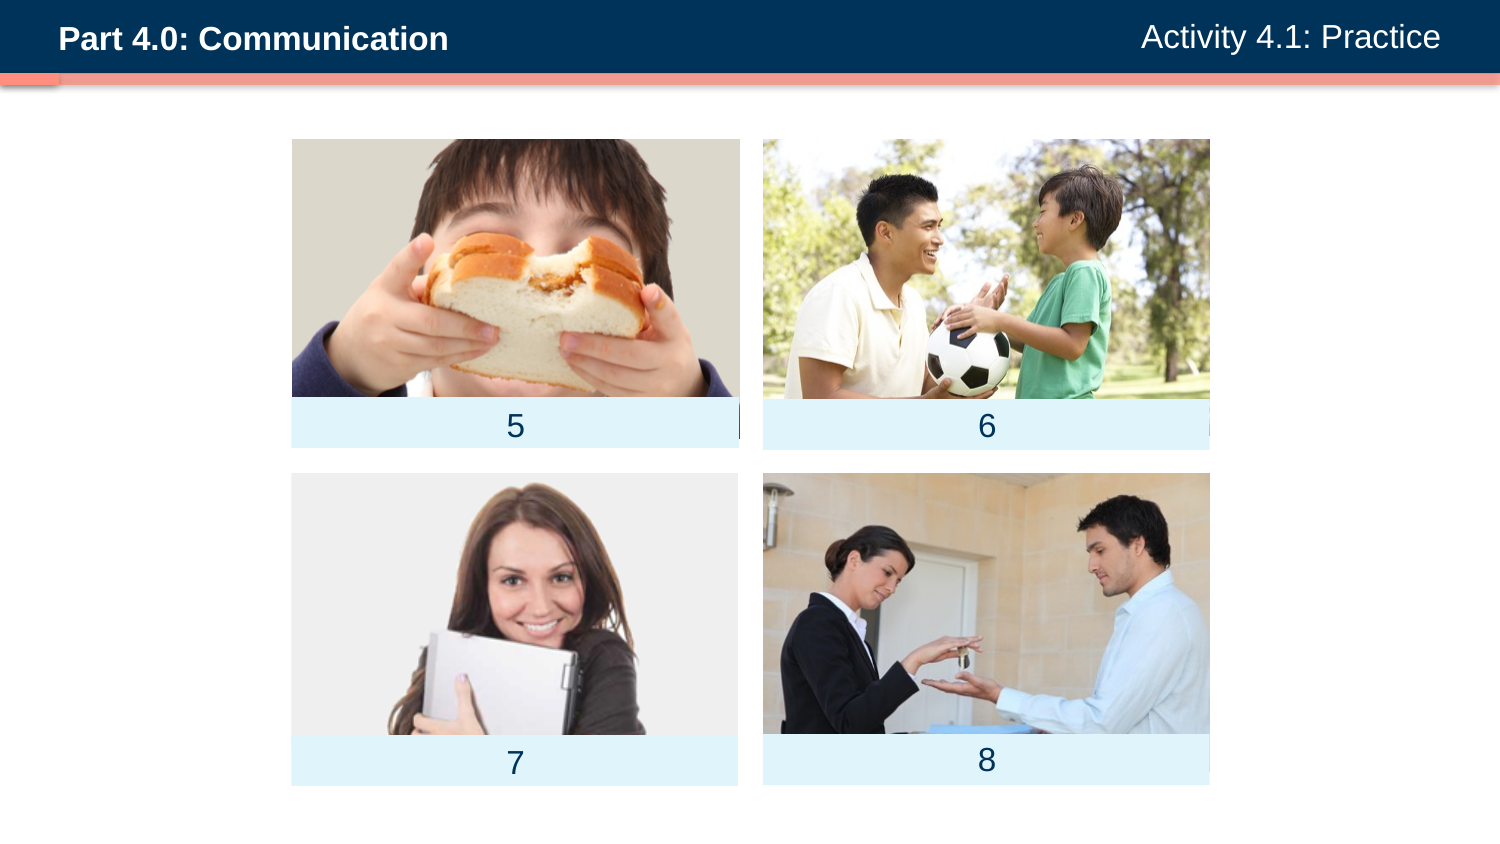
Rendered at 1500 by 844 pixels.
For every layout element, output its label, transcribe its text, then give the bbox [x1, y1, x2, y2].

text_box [0, 72, 1500, 86]
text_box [291, 473, 739, 786]
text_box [291, 139, 740, 449]
text_box Part 4.0: Communication [58, 17, 907, 58]
text_box Activity 4.1: Practice [910, 15, 1442, 59]
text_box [762, 473, 1210, 785]
text_box [0, 0, 1500, 72]
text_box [762, 139, 1210, 450]
